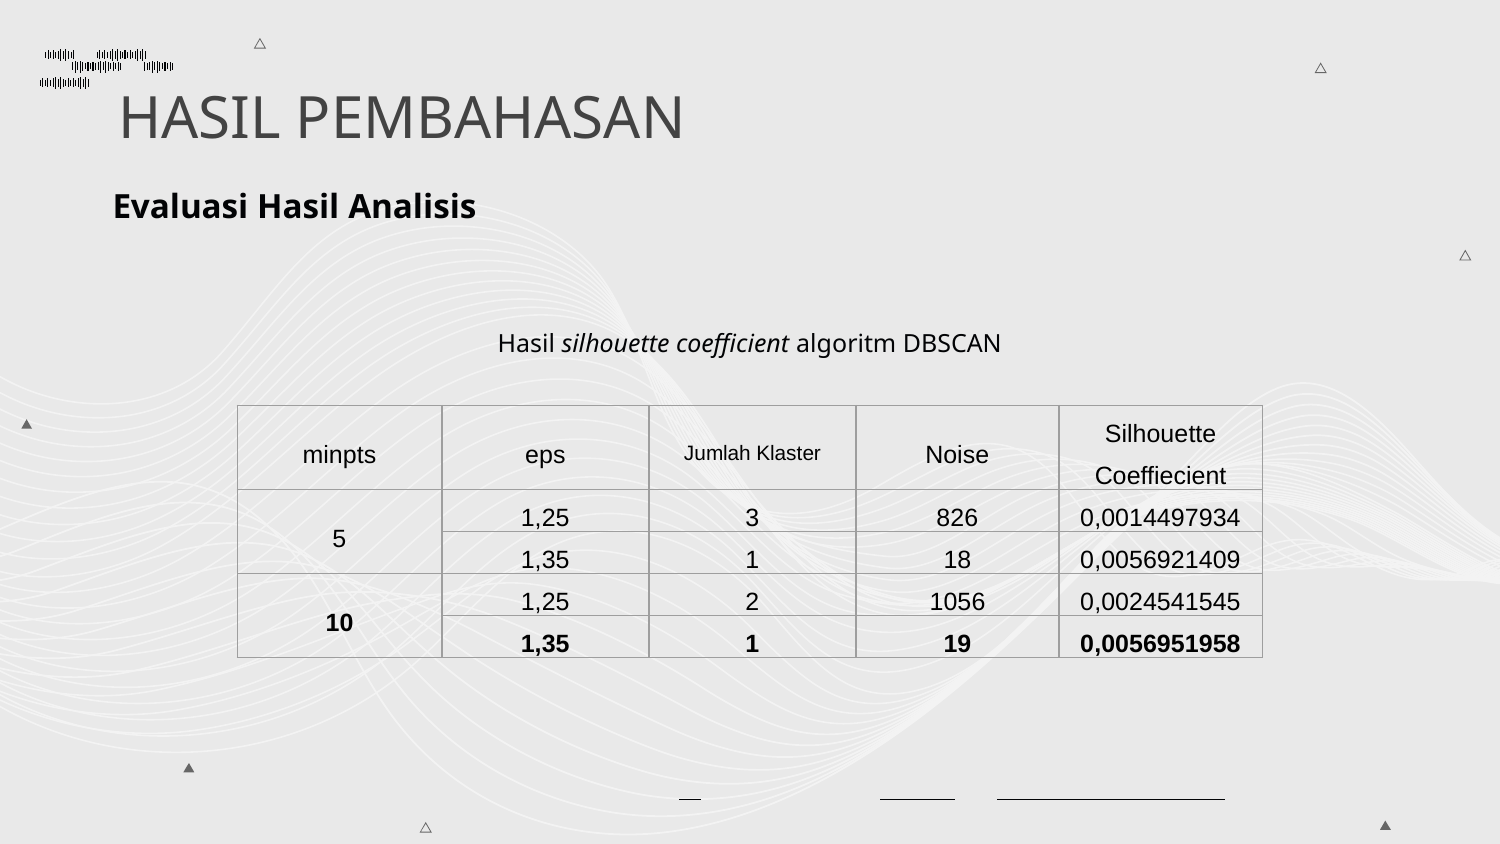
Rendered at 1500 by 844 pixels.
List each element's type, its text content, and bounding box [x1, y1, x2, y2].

table_cell 2 [650, 574, 855, 615]
text_box Hasil silhouette coefficient algoritm DBSCAN [271, 279, 1229, 406]
table_cell 0,0056951958 [1060, 616, 1262, 657]
table_header Silhouette Coeffiecient [1060, 406, 1262, 489]
table_cell 1,35 [443, 532, 648, 573]
table_cell 1 [650, 616, 855, 657]
table_cell 1,25 [443, 574, 648, 615]
table_cell 1,25 [443, 490, 648, 531]
text_box Evaluasi Hasil Analisis [112, 158, 818, 253]
table_cell 18 [857, 532, 1058, 573]
table_cell 0,0024541545 [1060, 574, 1262, 615]
table_cell 1056 [857, 574, 1058, 615]
table_cell 0,0014497934 [1060, 490, 1262, 531]
table_cell 5 [238, 490, 441, 573]
title HASIL PEMBAHASAN [118, 68, 1382, 163]
table_cell 1 [650, 532, 855, 573]
table_cell 10 [238, 574, 441, 657]
table_cell 3 [650, 490, 855, 531]
table_header Noise [857, 406, 1058, 489]
table_header Jumlah Klaster [650, 406, 855, 489]
table_cell 826 [857, 490, 1058, 531]
table_header eps [443, 406, 648, 489]
table_cell 19 [857, 616, 1058, 657]
table_cell 1,35 [443, 616, 648, 657]
table_header minpts [238, 406, 441, 489]
table_cell 0,0056921409 [1060, 532, 1262, 573]
